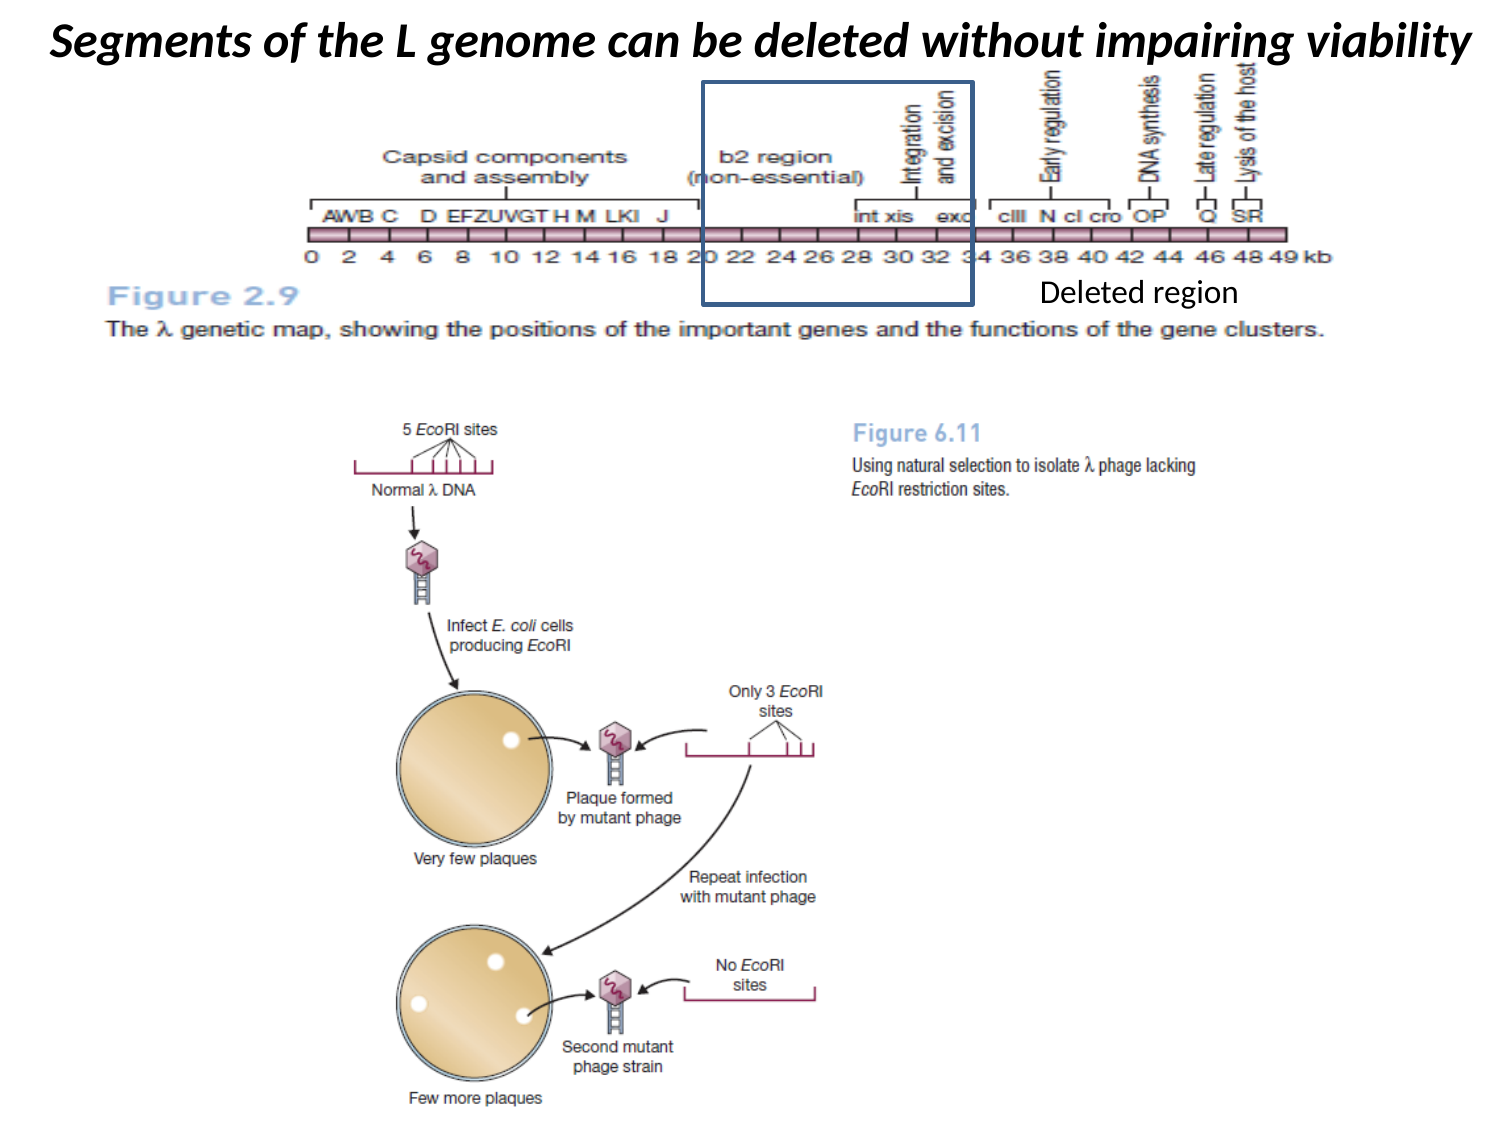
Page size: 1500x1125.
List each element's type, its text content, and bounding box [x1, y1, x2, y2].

picture [337, 401, 1201, 1125]
text_box Segments of the L genome can be deleted without impairing viability [35, 0, 1489, 75]
picture [62, 37, 1401, 363]
